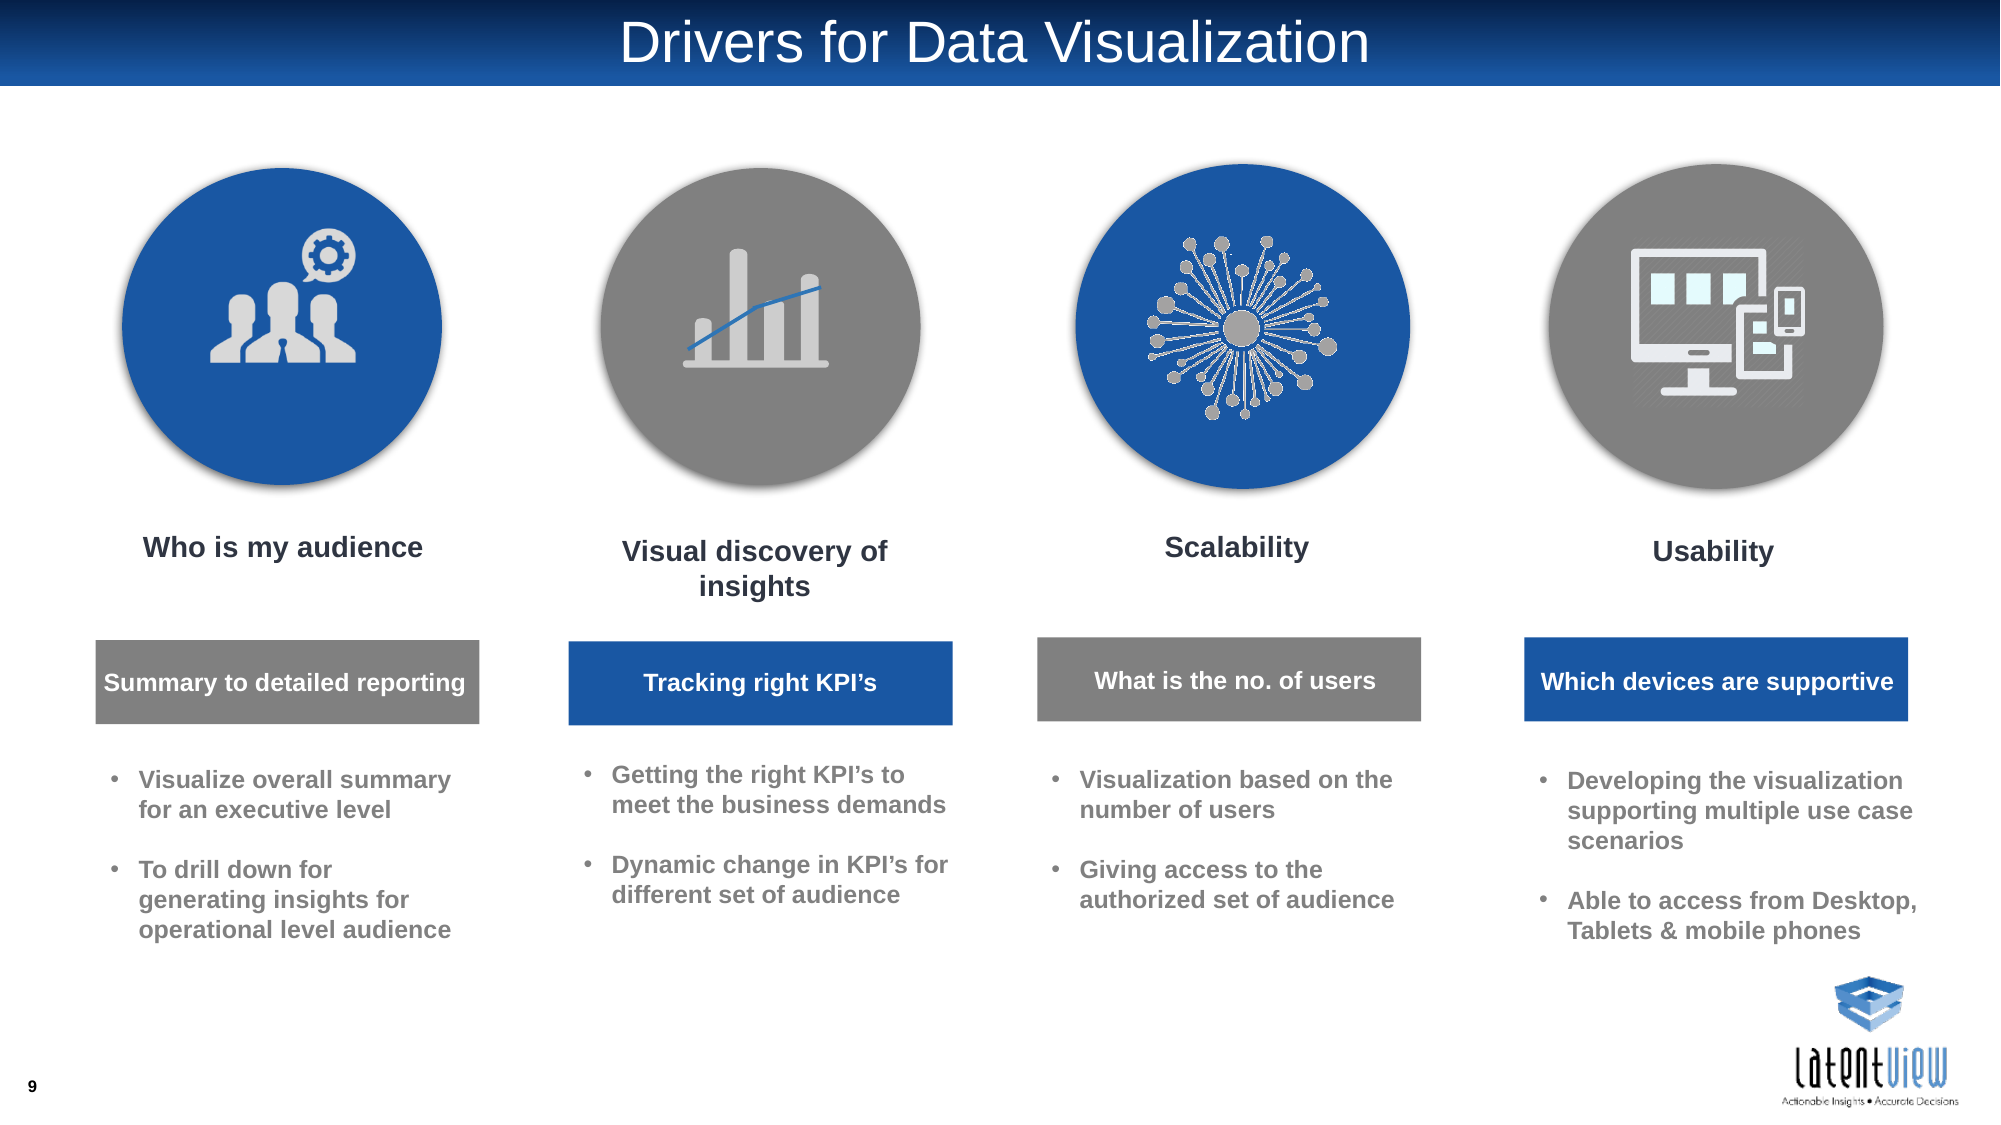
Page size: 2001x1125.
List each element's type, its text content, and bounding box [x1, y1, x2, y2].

text_box [1075, 164, 1411, 489]
text_box Developing the visualization supporting multiple use case scenarios Able to access from Desktop, Tablets & mobile phones [1524, 757, 1946, 952]
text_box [682, 248, 829, 368]
text_box Visualization based on the number of users Giving access to the authorized set of audience [1036, 756, 1421, 921]
text_box Usability [1551, 522, 1885, 617]
text_box [122, 168, 442, 485]
picture [1631, 235, 1804, 409]
text_box Visualize overall summary for an executive level To drill down for generating insights for operational level audience [95, 756, 480, 951]
picture [1754, 959, 1988, 1125]
text_box [568, 640, 954, 659]
text_box [95, 639, 481, 659]
text_box Getting the right KPI’s to meet the business demands Dynamic change in KPI’s for different set of audience [568, 751, 974, 916]
text_box Tracking right KPI’s [558, 659, 964, 705]
text_box [600, 168, 921, 485]
text_box Visual discovery of insights [588, 519, 922, 617]
text_box [1548, 164, 1884, 485]
text_box Which devices are supportive [1515, 656, 1921, 705]
title Drivers for Data Visualization [98, 9, 1894, 77]
text_box [1036, 636, 1422, 656]
picture [1141, 229, 1341, 428]
text_box What is the no. of users [1036, 656, 1442, 702]
picture [197, 222, 368, 368]
text_box [1523, 636, 1909, 656]
text_box [95, 705, 481, 725]
text_box [1036, 702, 1422, 722]
text_box [568, 705, 954, 727]
text_box Scalability [1041, 515, 1441, 613]
text_box Who is my audience [88, 515, 488, 613]
text_box Summary to detailed reporting [86, 659, 492, 705]
text_box [1523, 705, 1909, 722]
text_box [1478, 485, 1877, 583]
